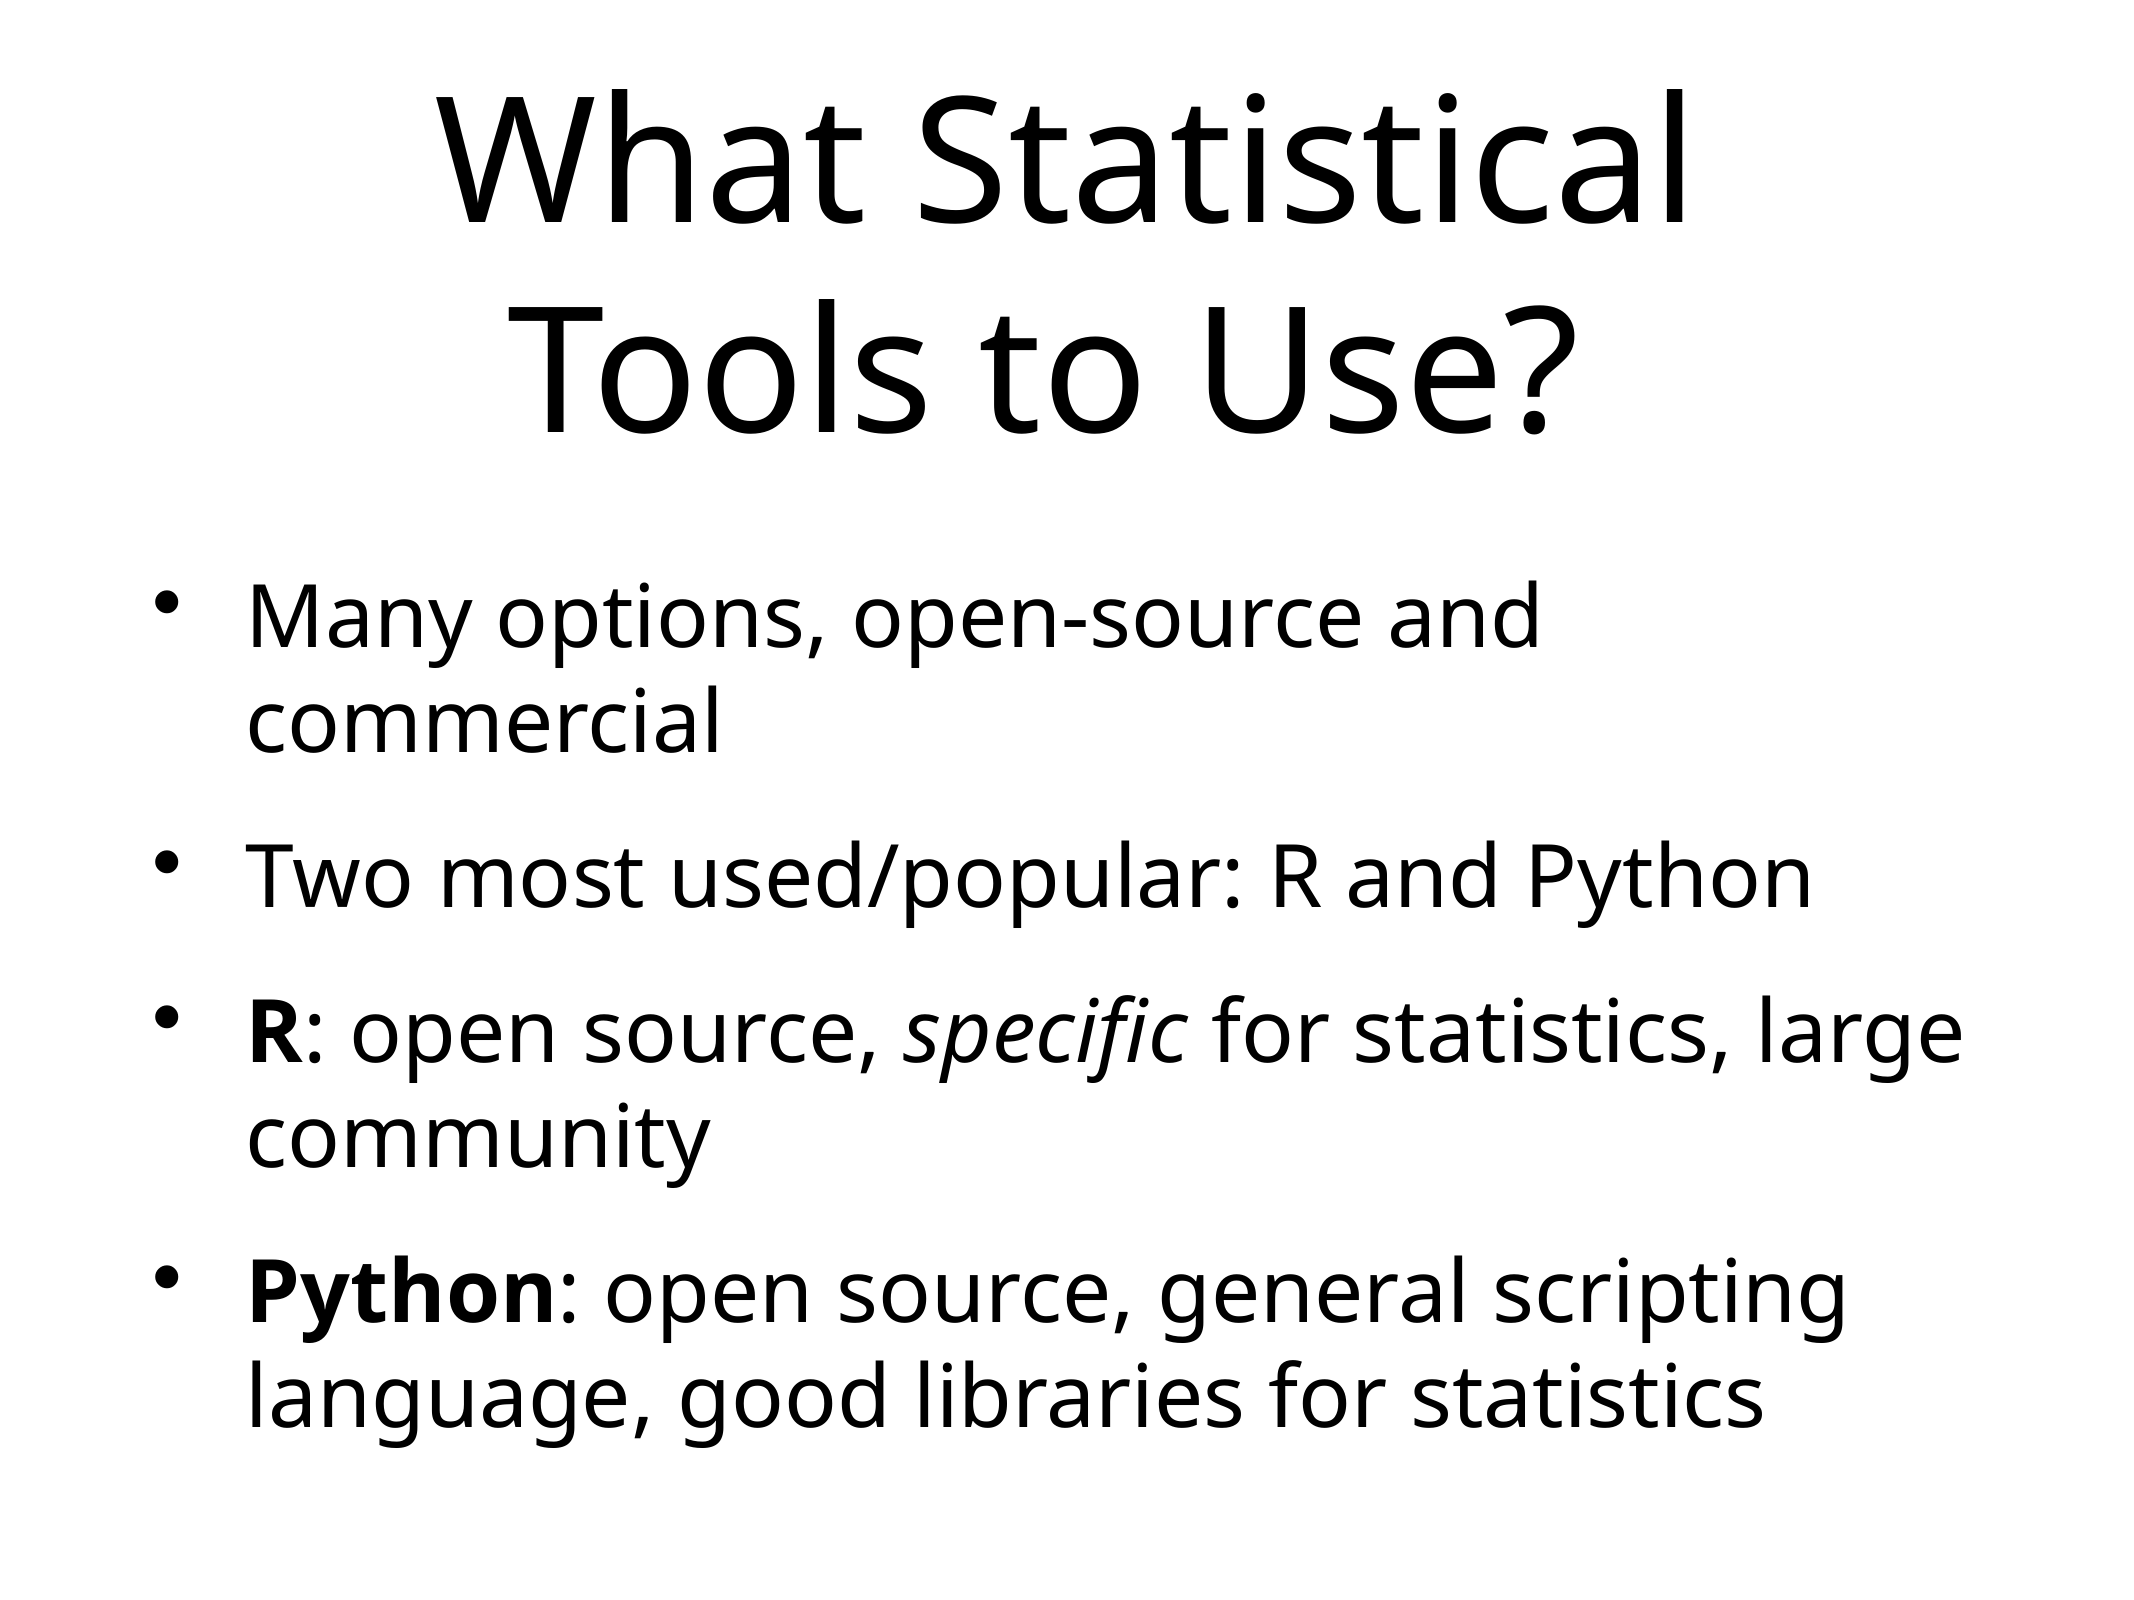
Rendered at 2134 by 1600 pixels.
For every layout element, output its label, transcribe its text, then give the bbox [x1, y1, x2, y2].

list Many options, open-source and commercial Two most used/popular: R and Python R: open source, specific for statistics, large community Python: open source, general scripting language, good libraries for statistics [91, 480, 2043, 1524]
title What Statistical Tools to Use? [207, 41, 1926, 474]
